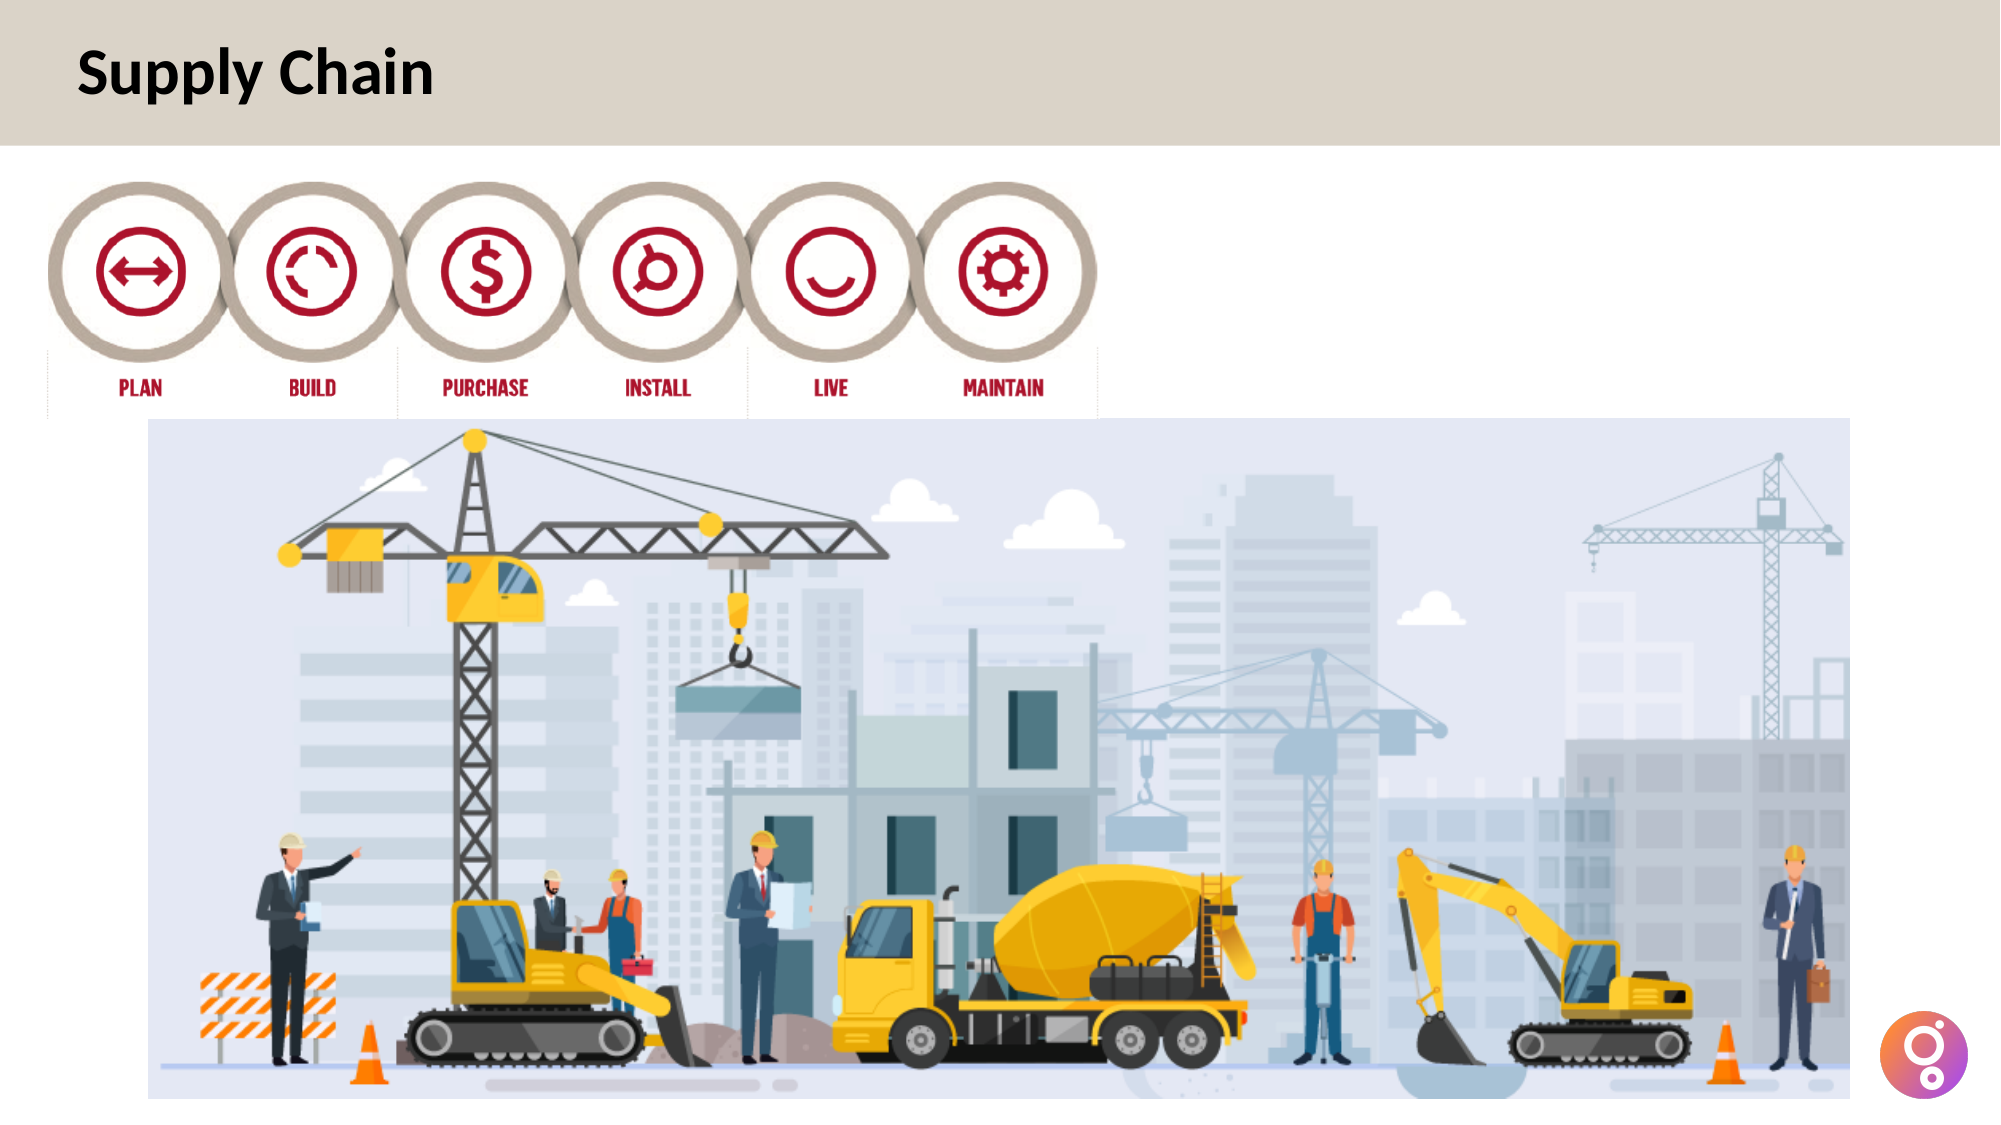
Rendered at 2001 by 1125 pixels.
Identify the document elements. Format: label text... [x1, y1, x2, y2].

picture [1880, 1011, 1968, 1099]
text_box [0, 0, 2000, 147]
text_box Supply Chain [62, 0, 1936, 146]
picture [0, 149, 1850, 1099]
